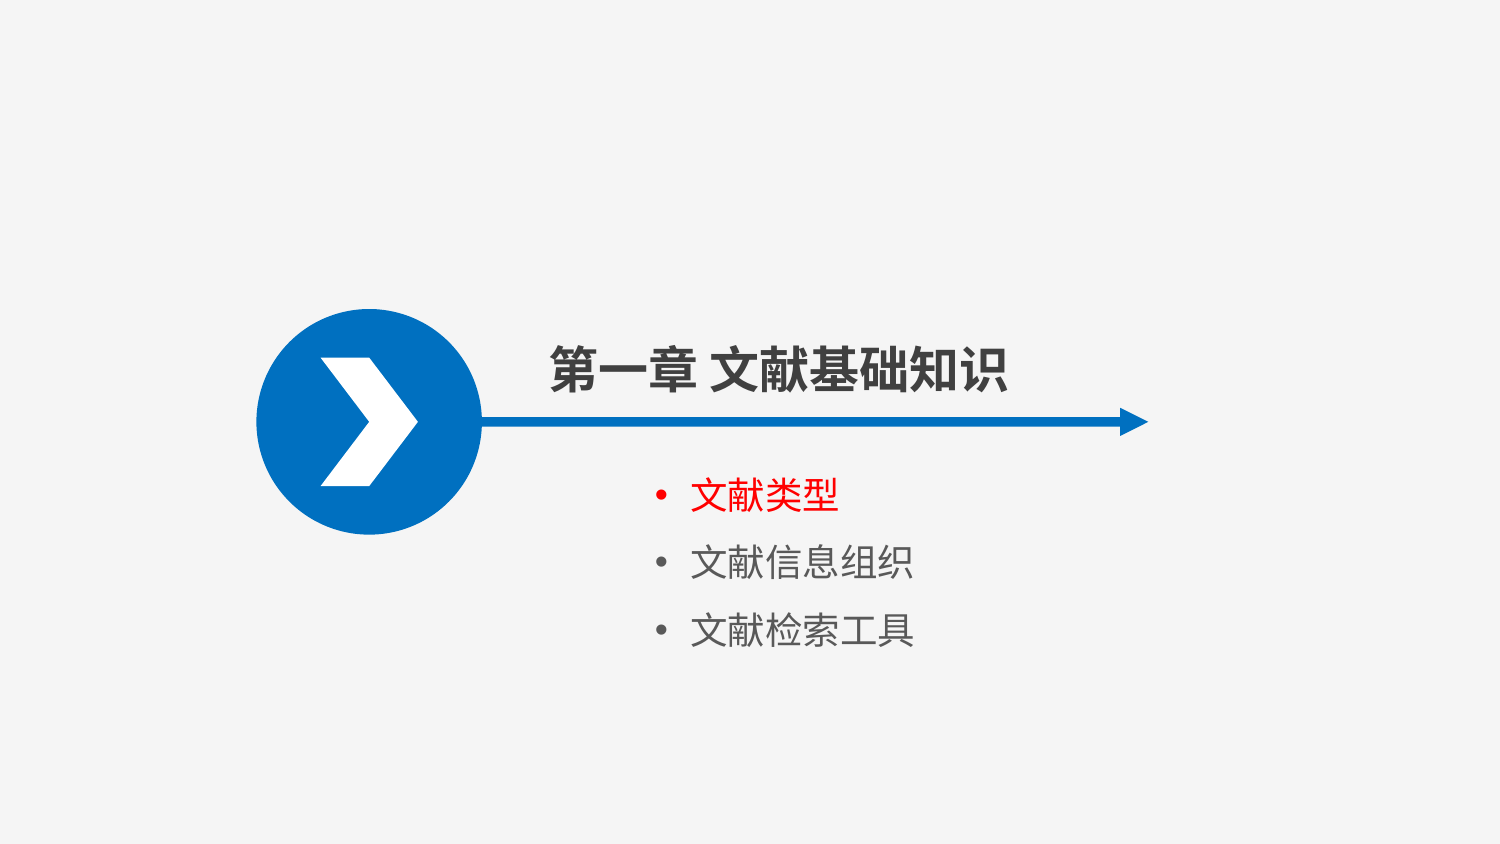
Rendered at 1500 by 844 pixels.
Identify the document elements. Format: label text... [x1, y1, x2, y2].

text_box 第一章 文献基础知识 [536, 333, 1166, 405]
text_box [318, 355, 420, 489]
text_box 文献类型 文献信息组织 文献检索工具 [643, 443, 1087, 658]
text_box [256, 309, 482, 535]
